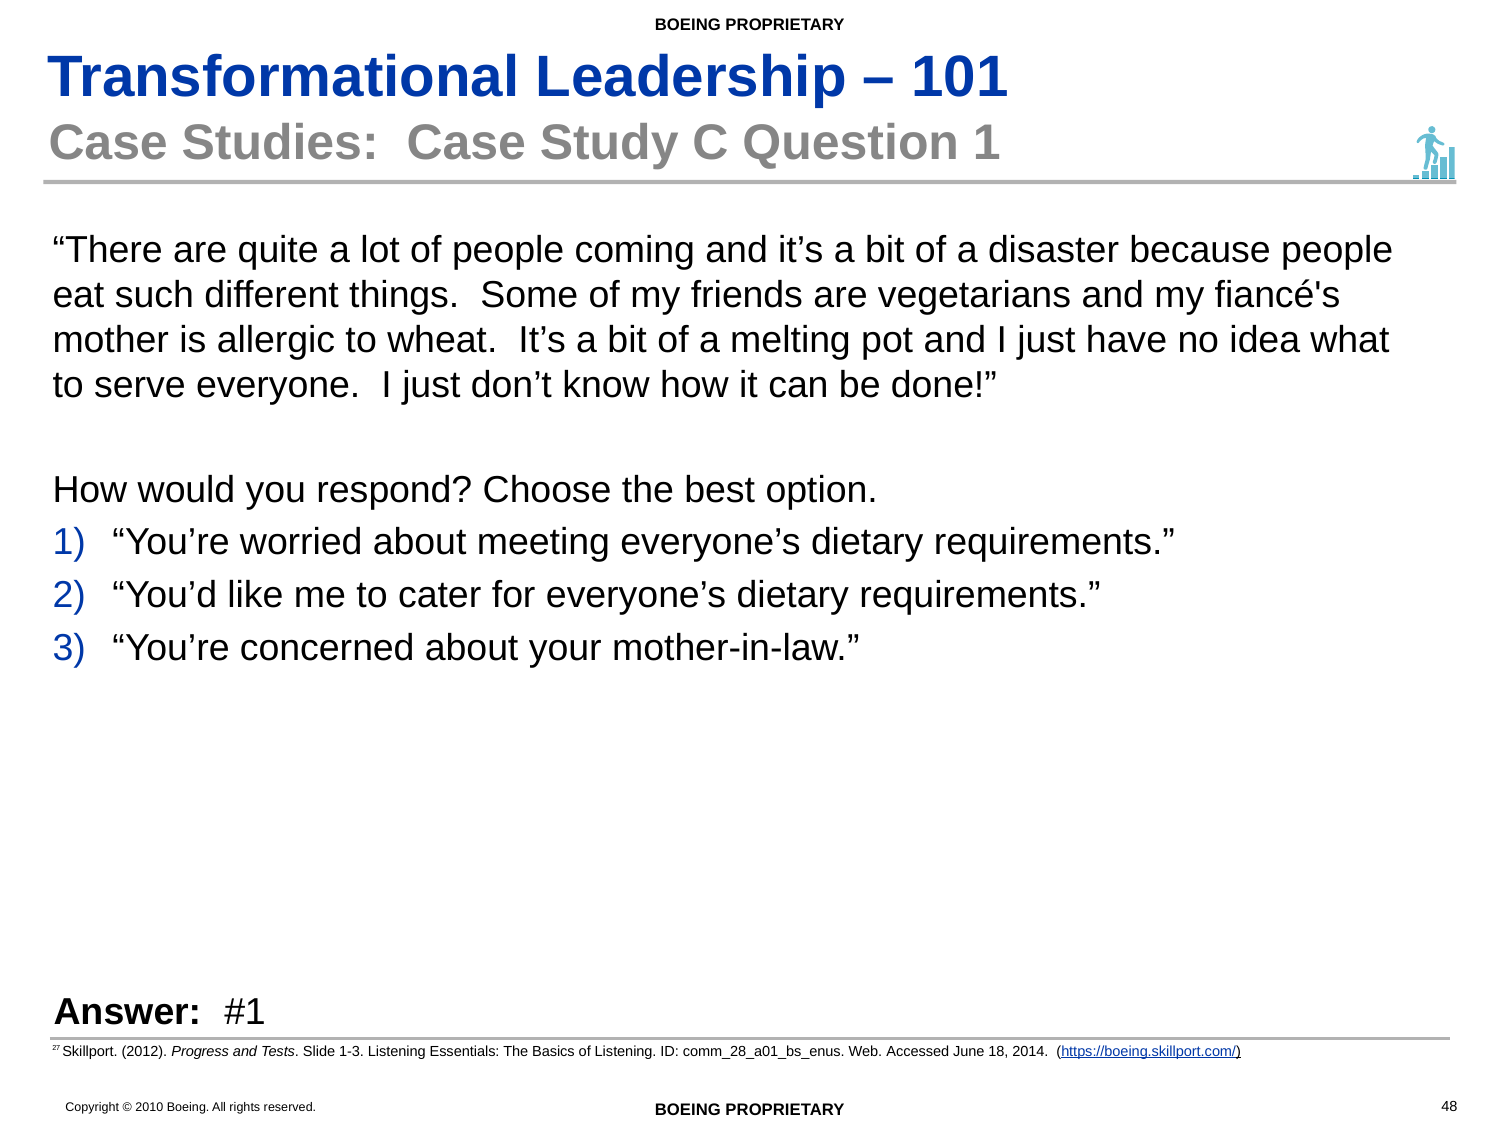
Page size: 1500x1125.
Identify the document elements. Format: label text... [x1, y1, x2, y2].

text_box Answer: #1 [38, 975, 281, 1034]
title Case Studies: Case Study C Question 1 [0, 114, 1500, 189]
text_box 27 Skillport. (2012). Progress and Tests. Slide 1-3. Listening Essentials: The Basics of Listening. ID: comm_28_a01_bs_enus. Web. Accessed June 18, 2014. (https://boeing.skillport.com/) [37, 1034, 1449, 1067]
list “There are quite a lot of people coming and it’s a bit of a disaster because people eat such different things. Some of my friends are vegetarians and my fiancé's mother is allergic to wheat. It’s a bit of a melting pot and I just have no idea what to serve everyone. I just don’t know how it can be done!” How would you respond? Choose the best option. “You’re worried about meeting everyone’s dietary requirements.” “You’d like me to cater for everyone’s dietary requirements.” “You’re concerned about your mother-in-law.” [37, 217, 1443, 407]
slide_number 48 [1048, 1087, 1459, 1124]
